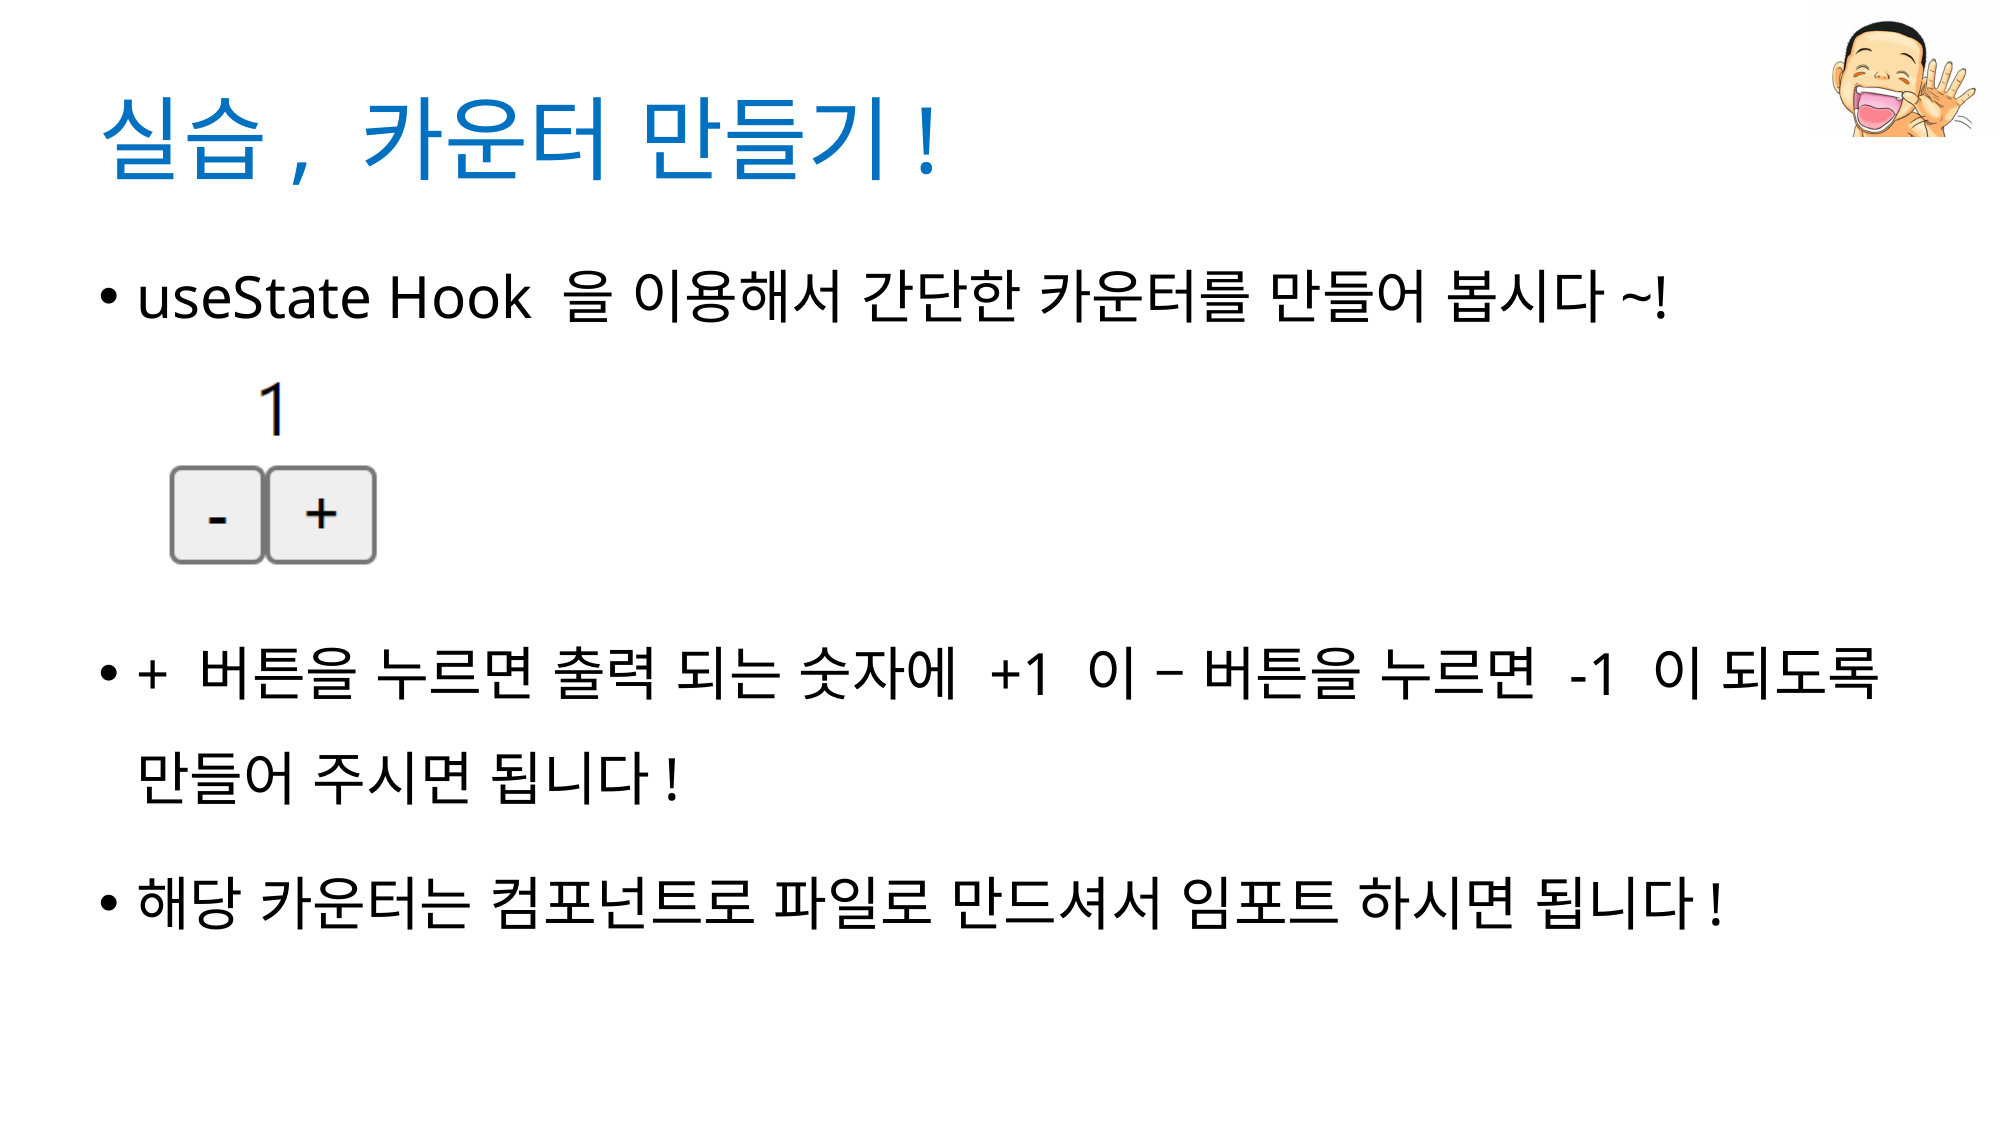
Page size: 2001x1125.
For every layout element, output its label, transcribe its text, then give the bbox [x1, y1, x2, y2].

title 실습, 카운터 만들기! [83, 0, 1931, 217]
picture [137, 359, 410, 604]
picture [1931, 0, 2000, 137]
list useState Hook 을 이용해서 간단한 카운터를 만들어 봅시다~! + 버튼을 누르면 출력 되는 숫자에 +1 이 – 버튼을 누르면 -1 이 되도록 만들어 주시면 됩니다! 해당 카운터는 컴포넌트로 파일로 만드셔서 임포트 하시면 됩니다! [83, 217, 1931, 1125]
